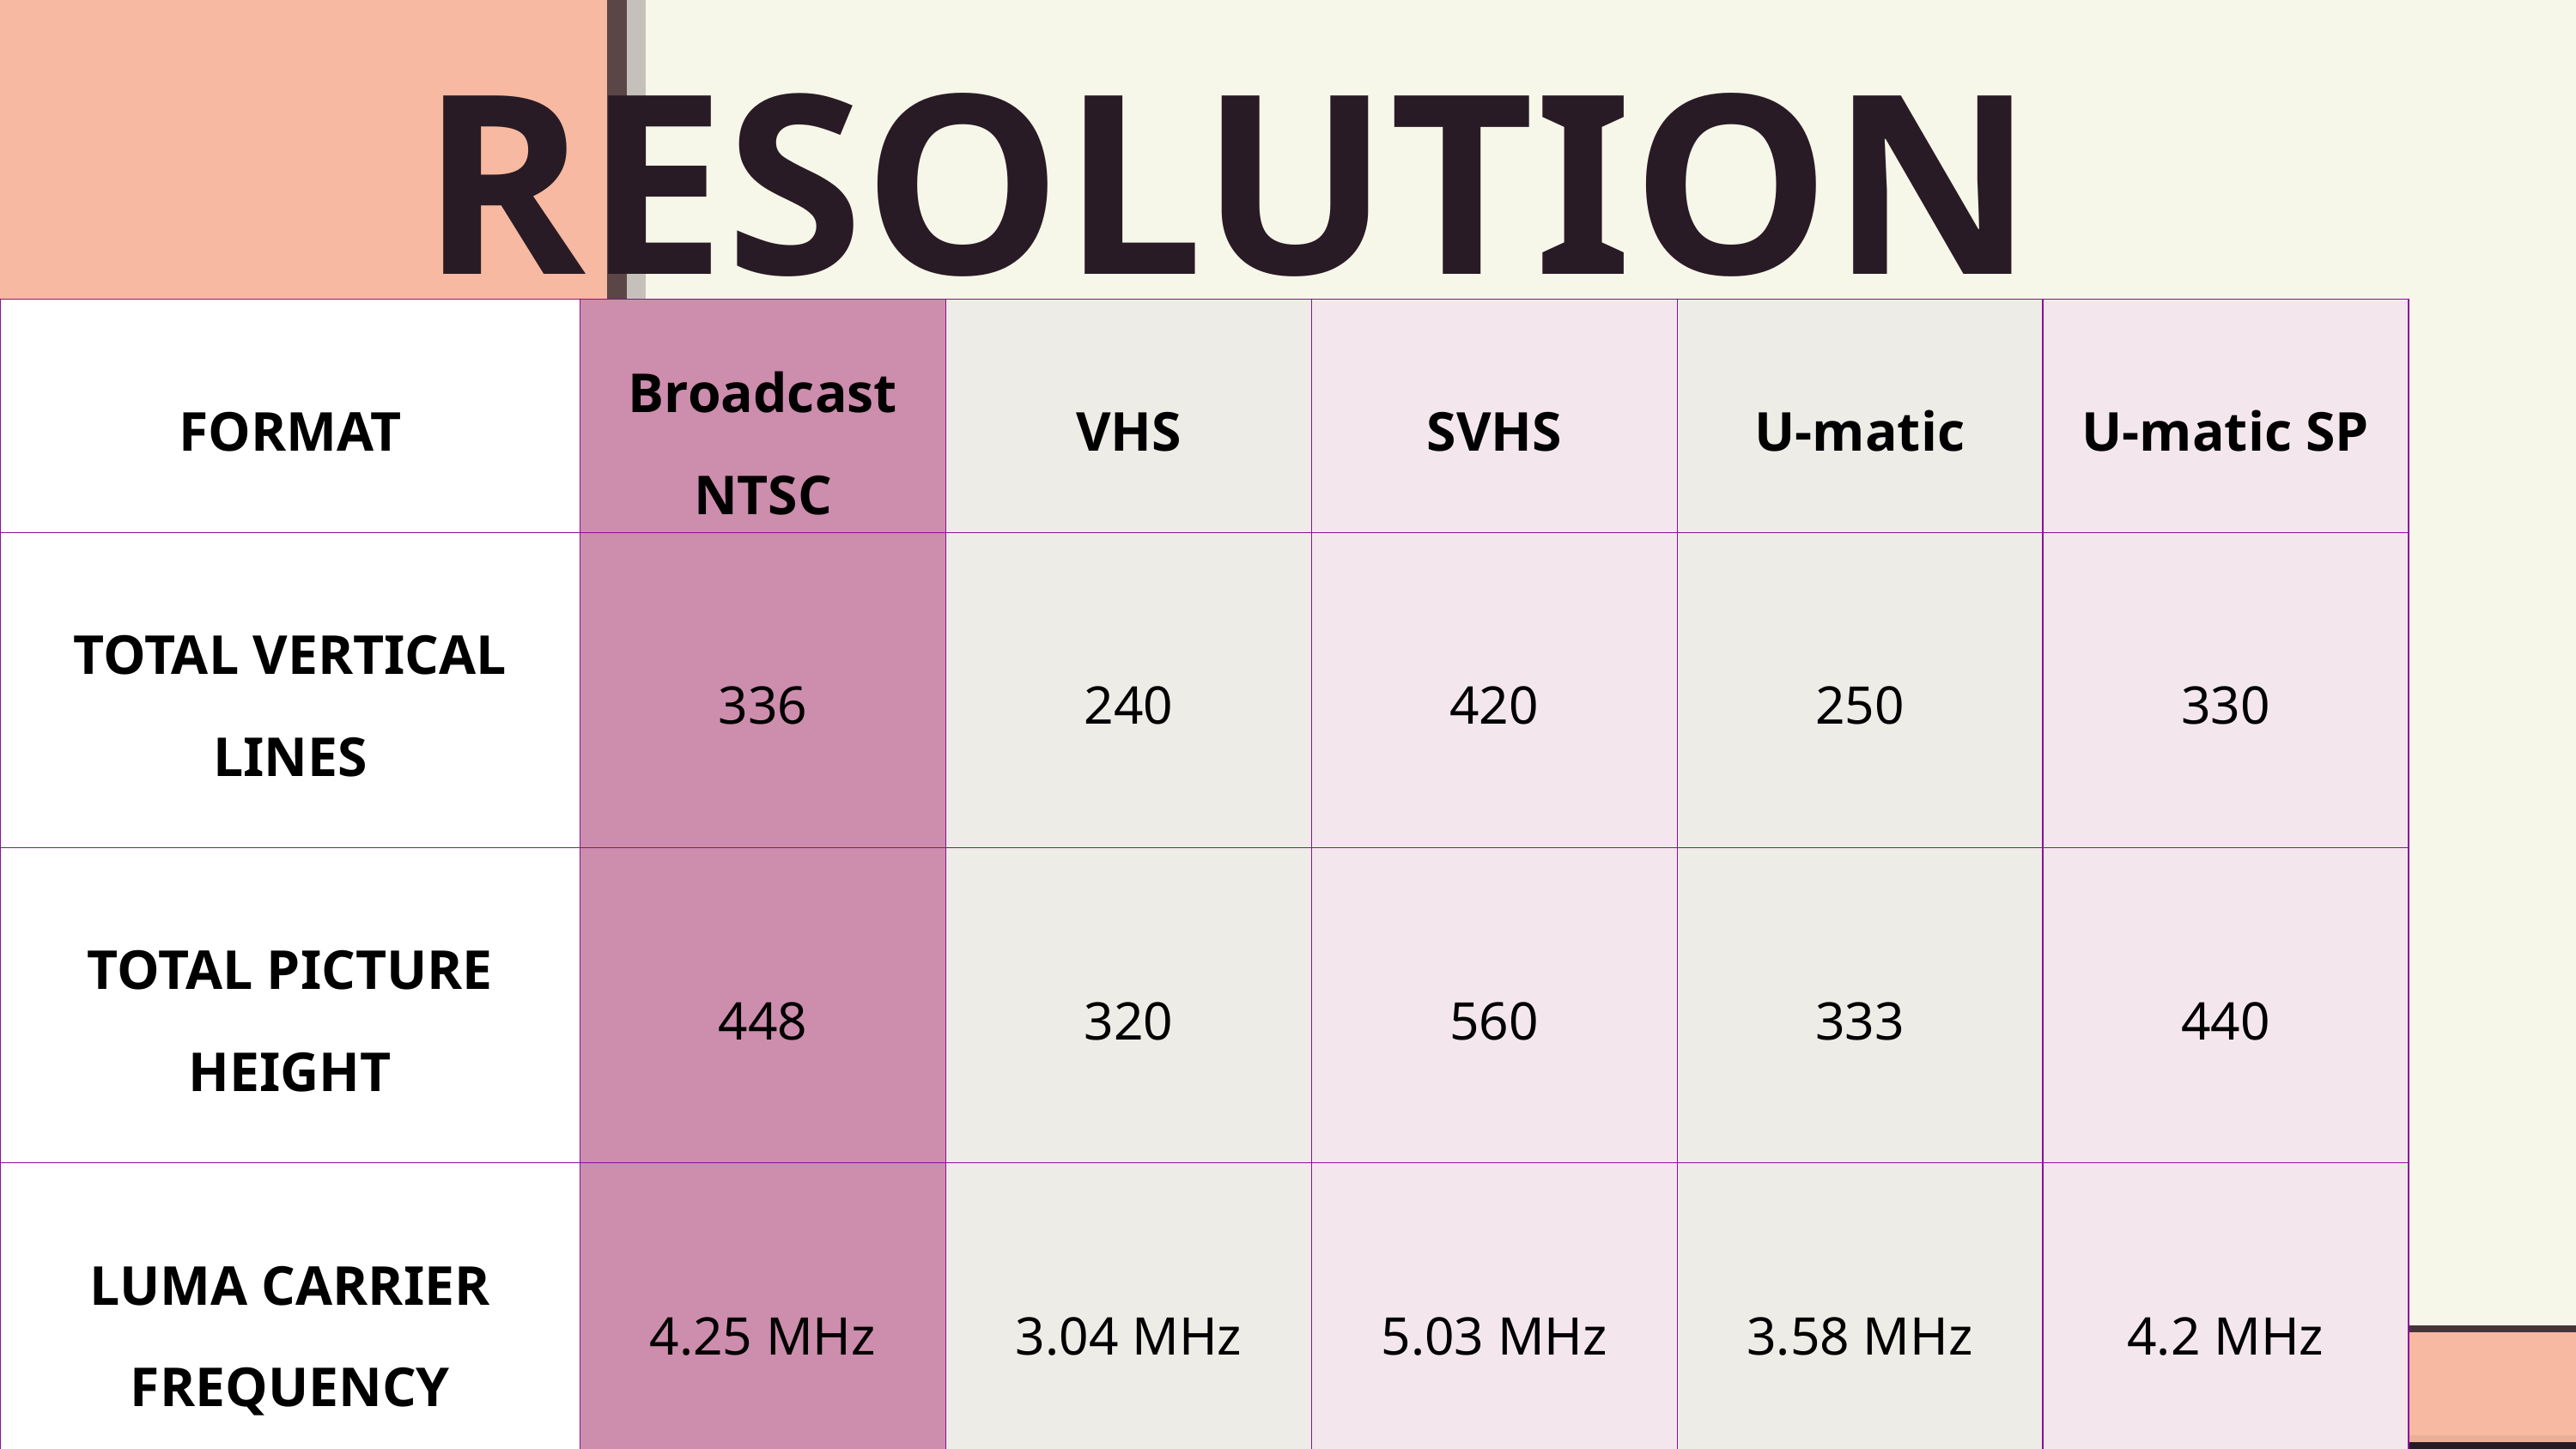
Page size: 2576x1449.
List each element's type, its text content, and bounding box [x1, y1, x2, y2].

table_cell 250 [1678, 533, 2042, 847]
table_cell 336 [580, 533, 945, 847]
table_cell 4.25 MHz [580, 1163, 945, 1449]
table_header Broadcast NTSC [580, 300, 945, 532]
table_cell TOTAL VERTICAL LINES [1, 533, 580, 847]
table_cell 333 [1678, 848, 2042, 1162]
table_header VHS [946, 300, 1311, 532]
table_cell 440 [2044, 848, 2408, 1162]
table_cell 4.2 MHz [2044, 1163, 2408, 1449]
table_cell 448 [580, 848, 945, 1162]
table_cell 3.58 MHz [1678, 1163, 2042, 1449]
table_header U-matic SP [2044, 300, 2408, 532]
table_header FORMAT [1, 300, 580, 532]
table_cell 240 [946, 533, 1311, 847]
table_cell 420 [1312, 533, 1677, 847]
text_box [0, 0, 2576, 1449]
table_cell 330 [2044, 533, 2408, 847]
table_header U-matic [1678, 300, 2042, 532]
table_cell 560 [1312, 848, 1677, 1162]
table_cell 320 [946, 848, 1311, 1162]
text_box RESOLUTION [313, 41, 2143, 299]
table_cell 5.03 MHz [1312, 1163, 1677, 1449]
table_header SVHS [1312, 300, 1677, 532]
table_cell TOTAL PICTURE HEIGHT [1, 848, 580, 1162]
table_cell 3.04 MHz [946, 1163, 1311, 1449]
table_cell LUMA CARRIER FREQUENCY [1, 1163, 580, 1449]
